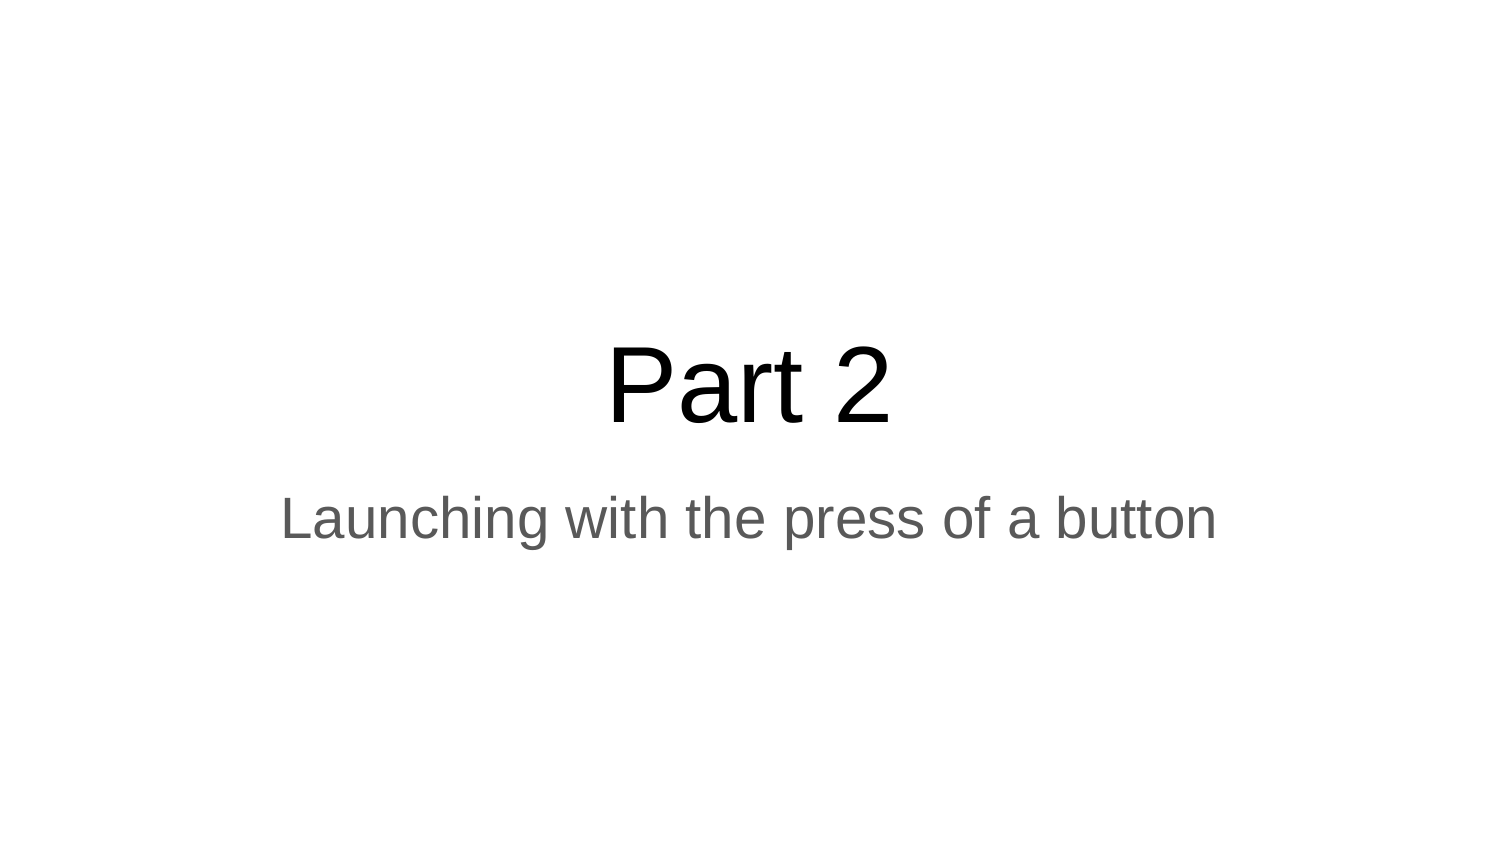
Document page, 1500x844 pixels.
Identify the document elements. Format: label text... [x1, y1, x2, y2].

subtitle Launching with the press of a button [51, 464, 1449, 595]
title Part 2 [51, 122, 1449, 459]
